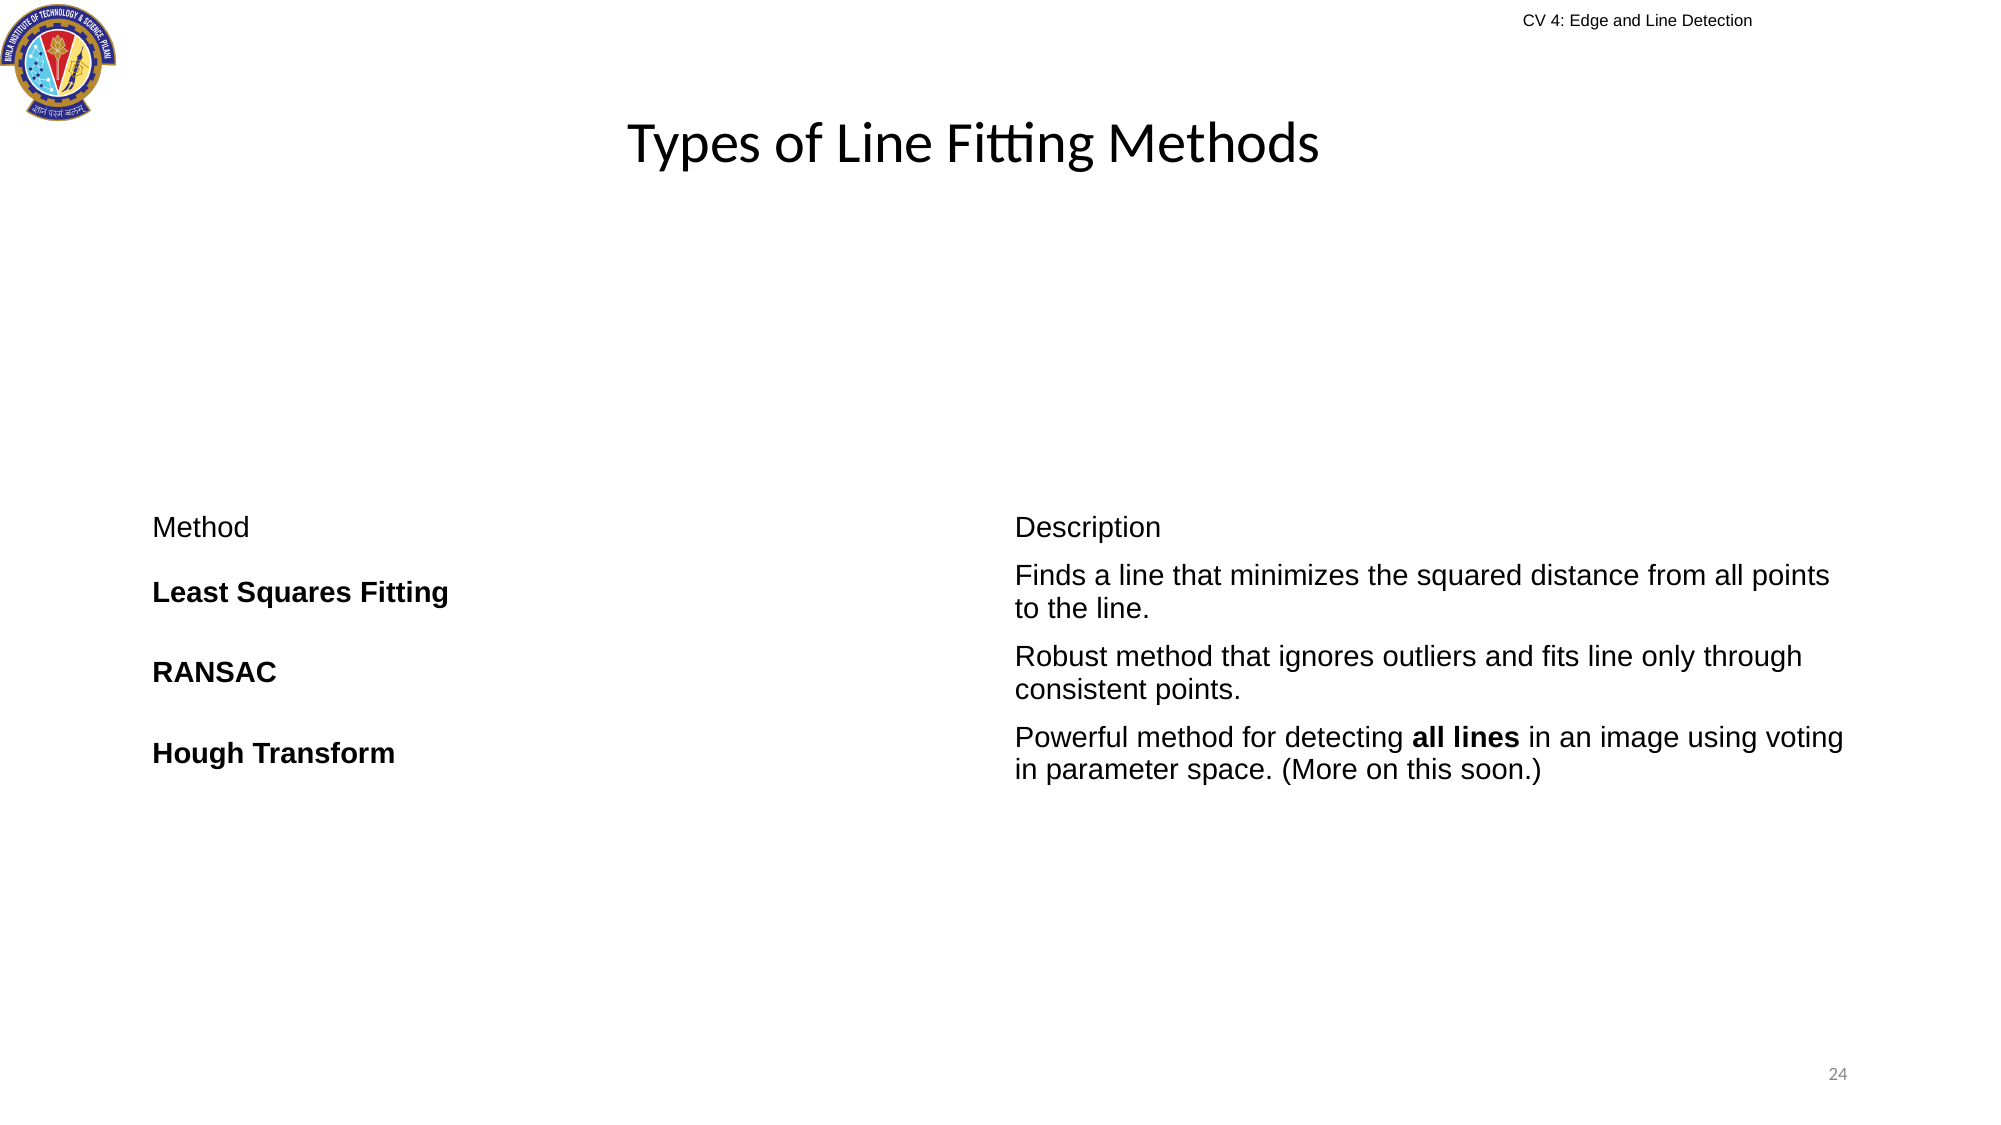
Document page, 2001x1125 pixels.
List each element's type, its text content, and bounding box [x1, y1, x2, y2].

title Types of Line Fitting Methods [137, 59, 1811, 229]
table_header Method [137, 504, 1000, 552]
table_cell Least Squares Fitting [137, 552, 1000, 632]
table_cell Powerful method for detecting all lines in an image using voting in parameter space. (More on this soon.) [1000, 713, 1862, 794]
table_cell Hough Transform [137, 713, 1000, 794]
picture [0, 4, 116, 121]
table_cell Finds a line that minimizes the squared distance from all points to the line. [1000, 552, 1862, 632]
table_cell RANSAC [137, 632, 1000, 713]
table_cell Robust method that ignores outliers and fits line only through consistent points. [1000, 632, 1862, 713]
table_header Description [1000, 504, 1862, 552]
slide_number 24 [1412, 1042, 1863, 1103]
